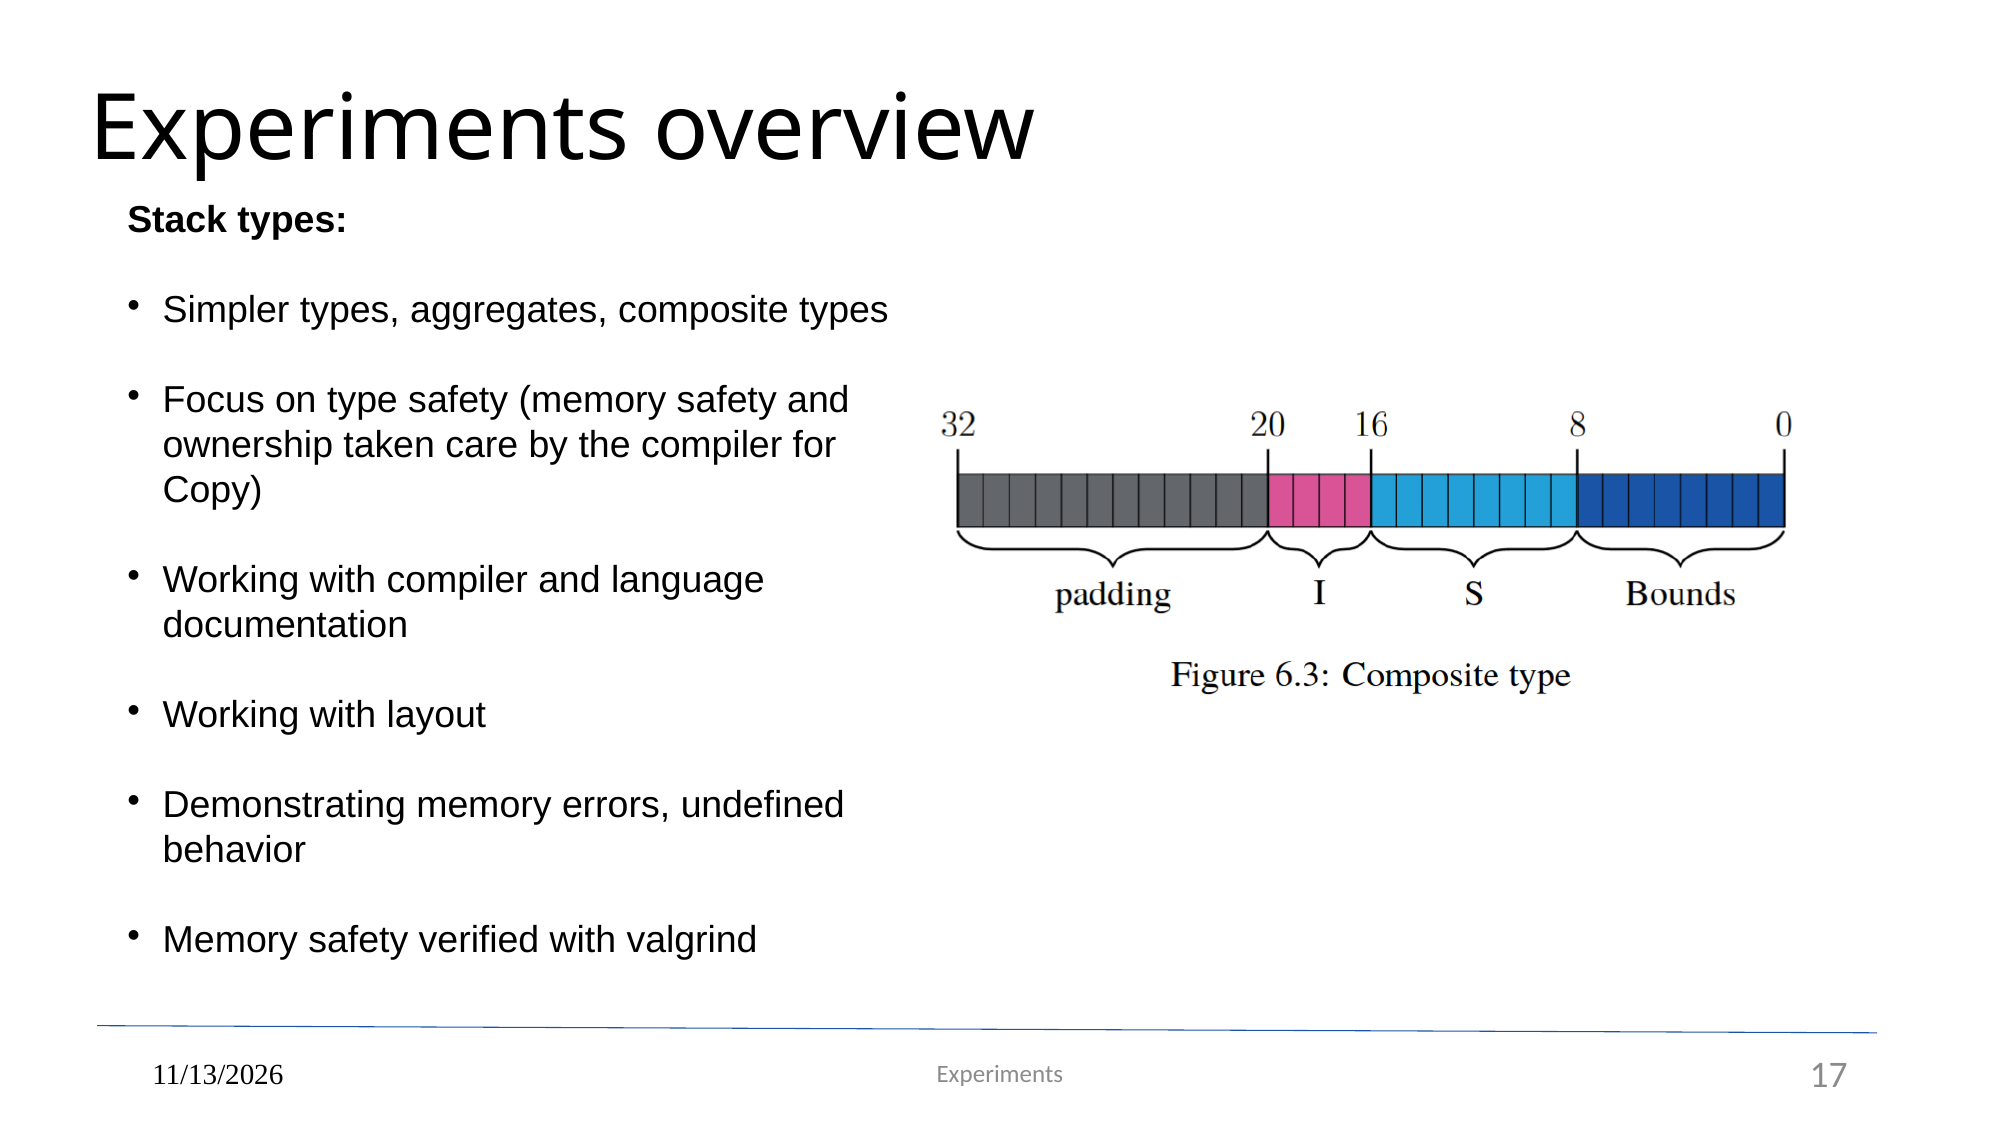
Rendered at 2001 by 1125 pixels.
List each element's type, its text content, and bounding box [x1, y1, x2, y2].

slide_number 17 [1412, 1042, 1863, 1103]
text_box Experiments [662, 1042, 1338, 1103]
text_box Stack types: Simpler types, aggregates, composite types Focus on type safety (memory safety and ownership taken care by the compiler for Copy) Working with compiler and language documentation Working with layout Demonstrating memory errors, undefined behavior Memory safety verified with valgrind [112, 187, 938, 959]
title Experiments overview [75, 75, 1500, 188]
picture [875, 374, 1951, 713]
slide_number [137, 1042, 588, 1103]
